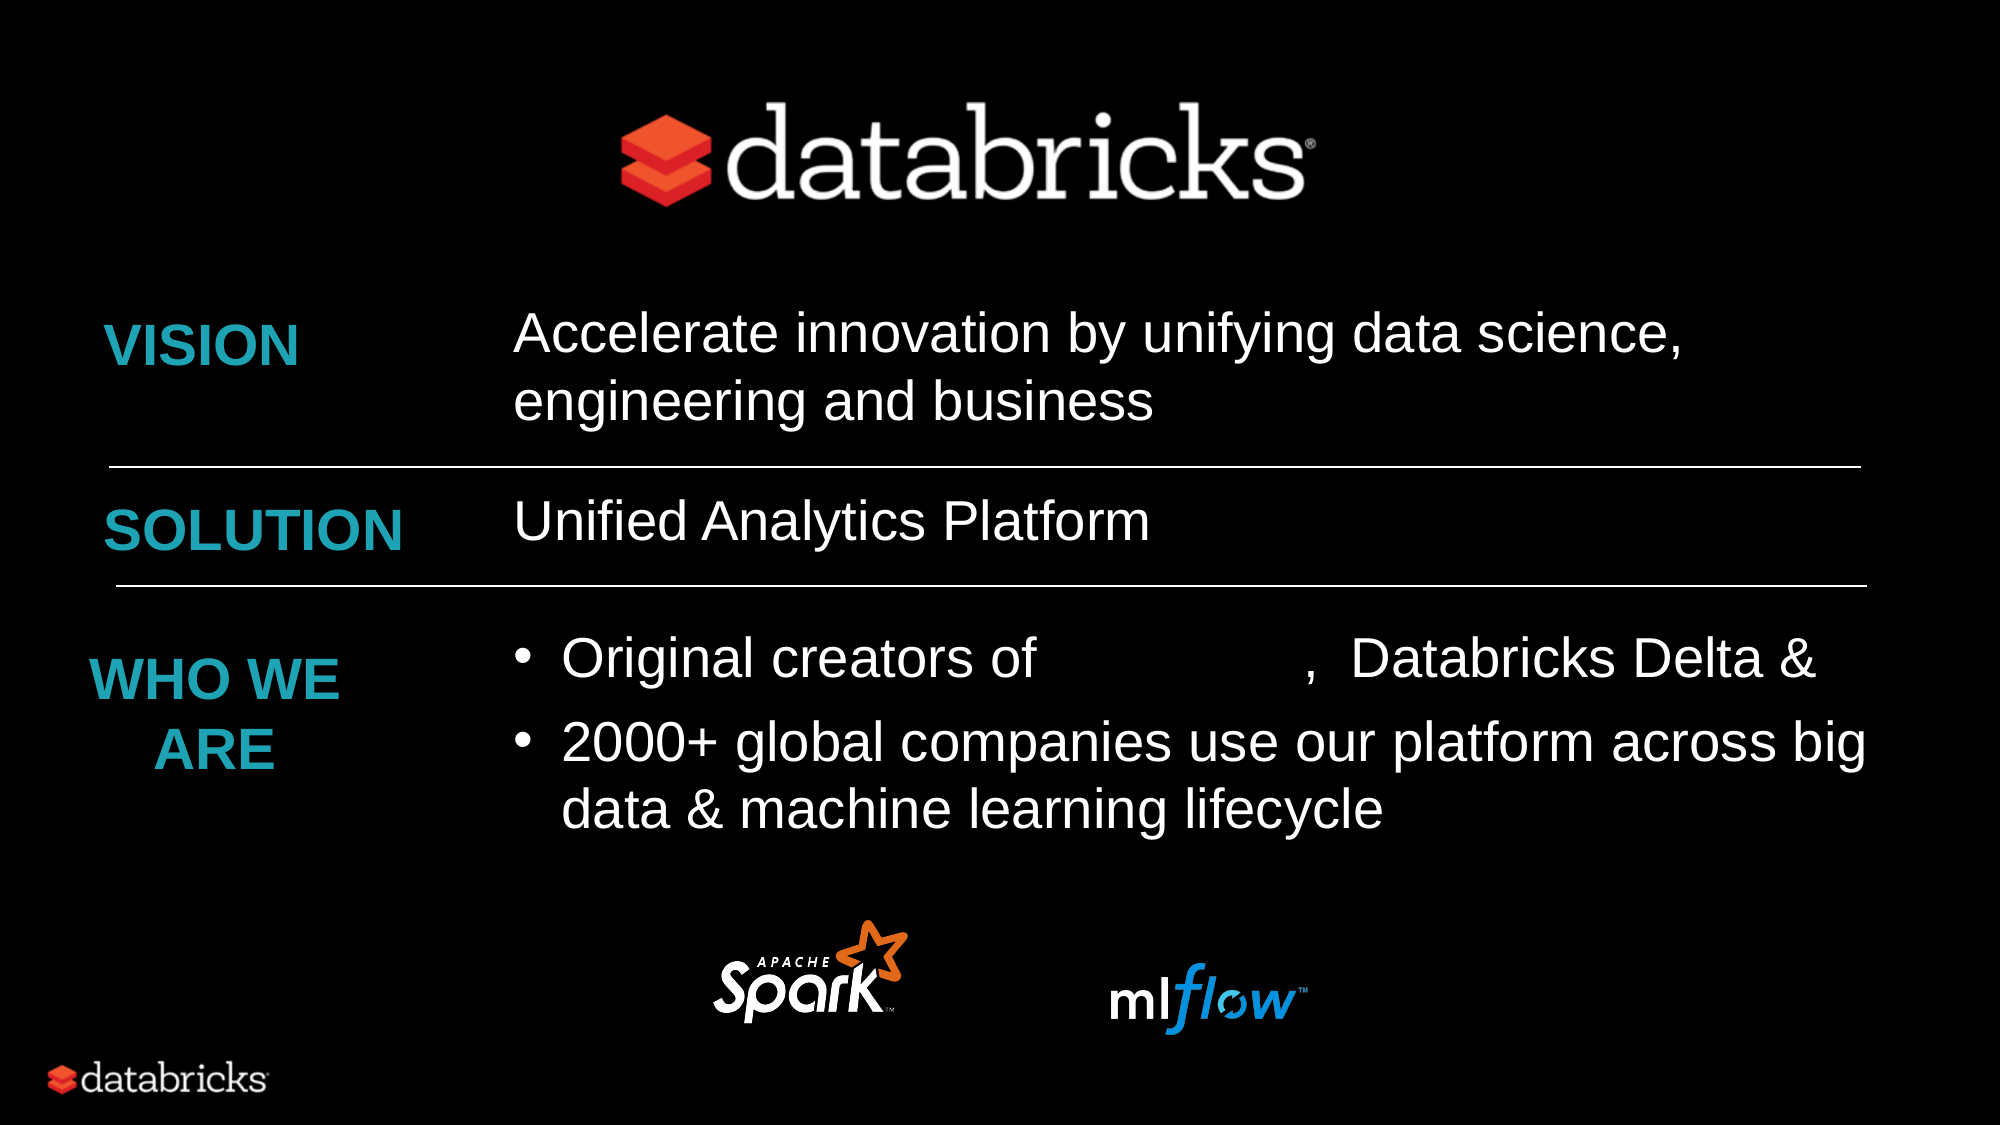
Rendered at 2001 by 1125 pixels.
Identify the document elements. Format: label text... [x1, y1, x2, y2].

text_box Original creators of , Databricks Delta & 2000+ global companies use our platform across big data & machine learning lifecycle [498, 613, 1921, 932]
text_box Unified Analytics Platform [498, 479, 1839, 560]
text_box WHO WE ARE [56, 633, 375, 720]
text_box SOLUTION [88, 485, 432, 571]
picture [43, 1058, 274, 1098]
text_box Accelerate innovation by unifying data science, engineering and business [498, 288, 1868, 439]
picture [711, 919, 908, 1025]
picture [607, 93, 1330, 217]
text_box VISION [88, 300, 342, 386]
picture [1111, 963, 1308, 1036]
